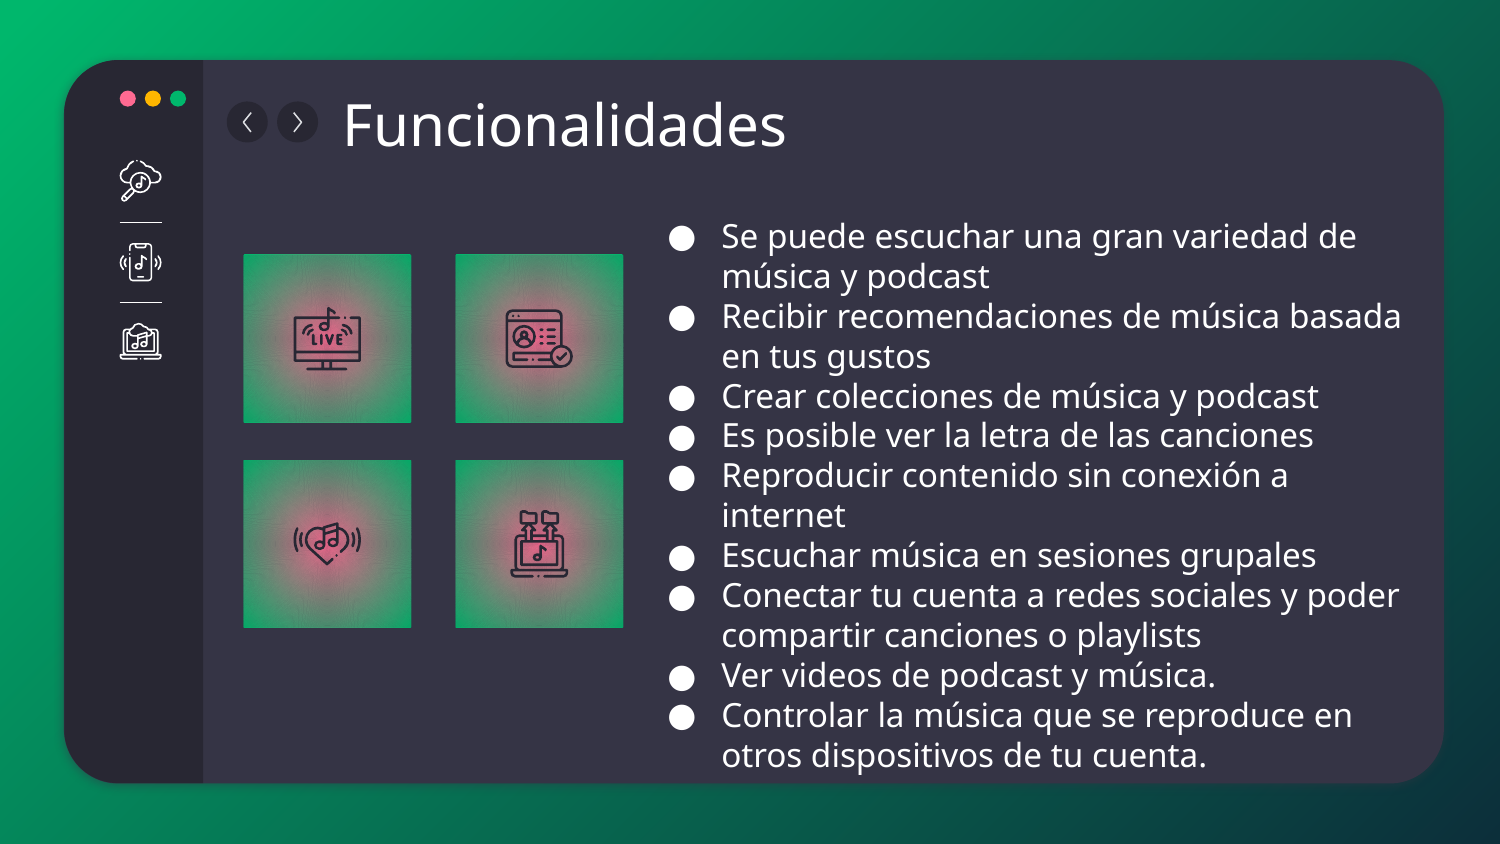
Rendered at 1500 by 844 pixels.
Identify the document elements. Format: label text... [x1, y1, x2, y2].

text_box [293, 522, 362, 566]
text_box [505, 309, 574, 369]
text_box [243, 254, 412, 423]
title Funcionalidades [327, 88, 1382, 167]
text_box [510, 509, 569, 578]
text_box [243, 460, 412, 628]
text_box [118, 90, 319, 360]
text_box [455, 460, 624, 628]
text_box [455, 254, 624, 423]
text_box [293, 306, 362, 371]
list Se puede escuchar una gran variedad de música y podcast Recibir recomendaciones de música basada en tus gustos Crear colecciones de música y podcast Es posible ver la letra de las canciones Reproducir contenido sin conexión a internet Escuchar música en sesiones grupales Conectar tu cuenta a redes sociales y poder compartir canciones o playlists Ver videos de podcast y música. Controlar la música que se reproduce en otros dispositivos de tu cuenta. [631, 215, 1419, 634]
